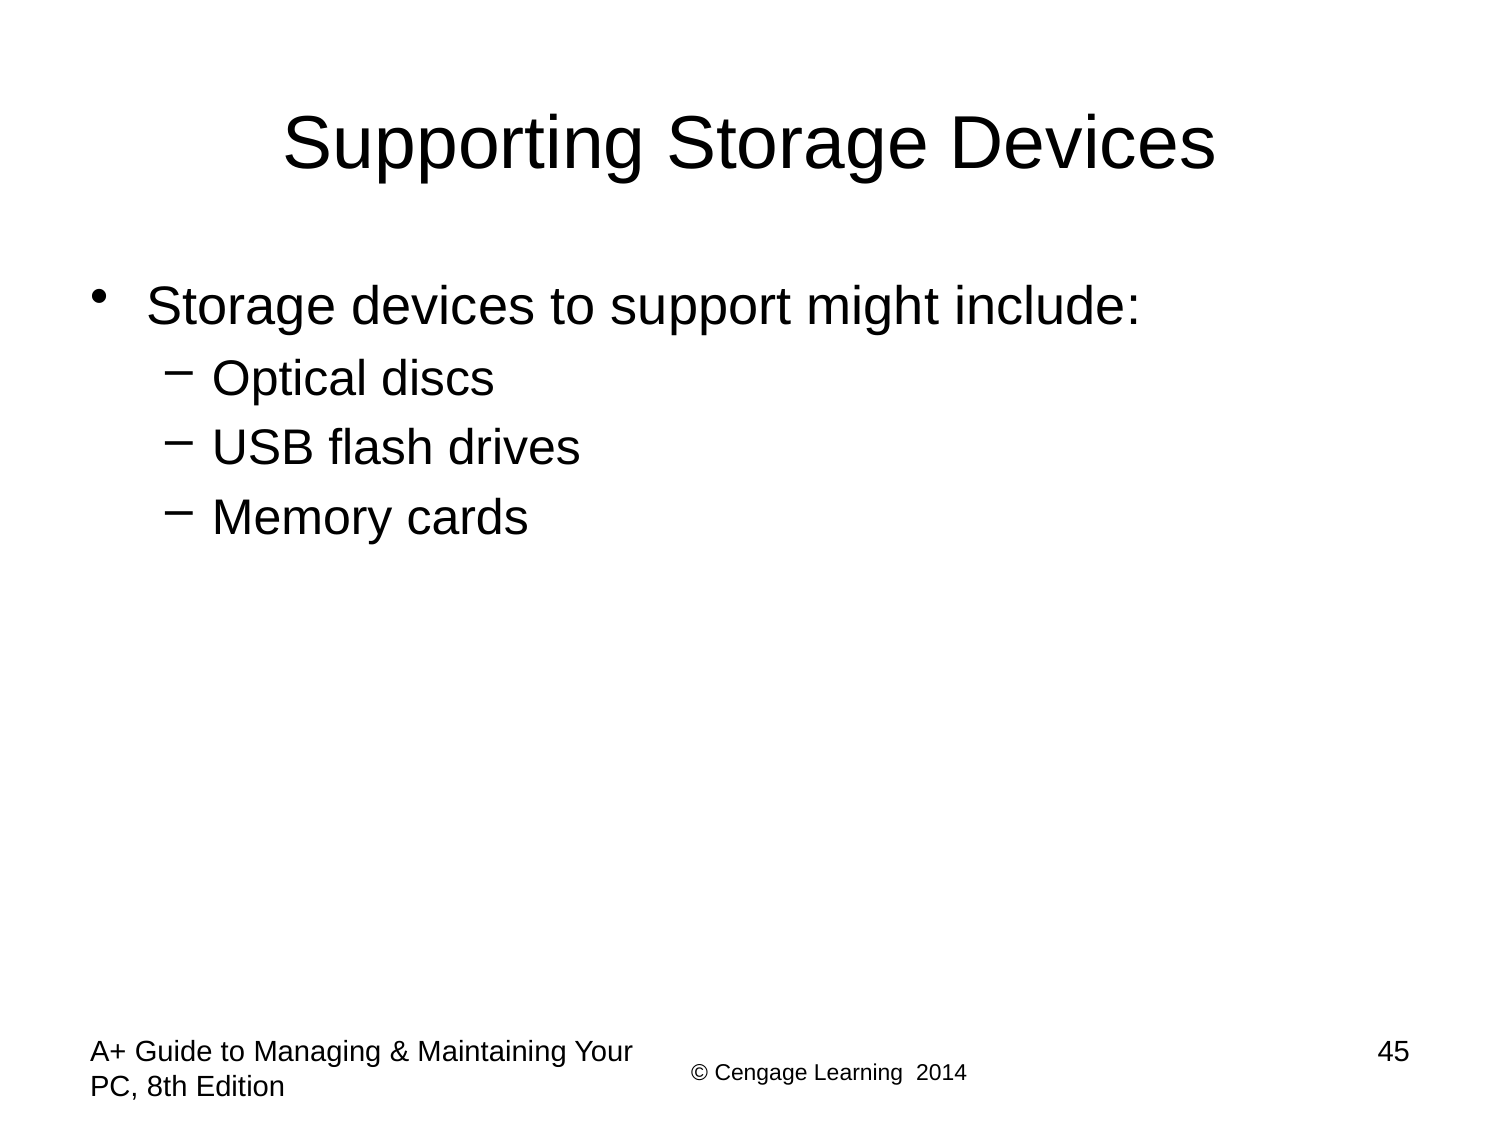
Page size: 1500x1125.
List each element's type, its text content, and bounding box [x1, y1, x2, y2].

title Supporting Storage Devices [75, 45, 1425, 233]
list Storage devices to support might include: Optical discs USB flash drives Memory cards [75, 262, 1425, 1005]
slide_number 45 [1074, 1024, 1426, 1103]
footer A+ Guide to Managing & Maintaining Your PC, 8th Edition [74, 1024, 676, 1103]
